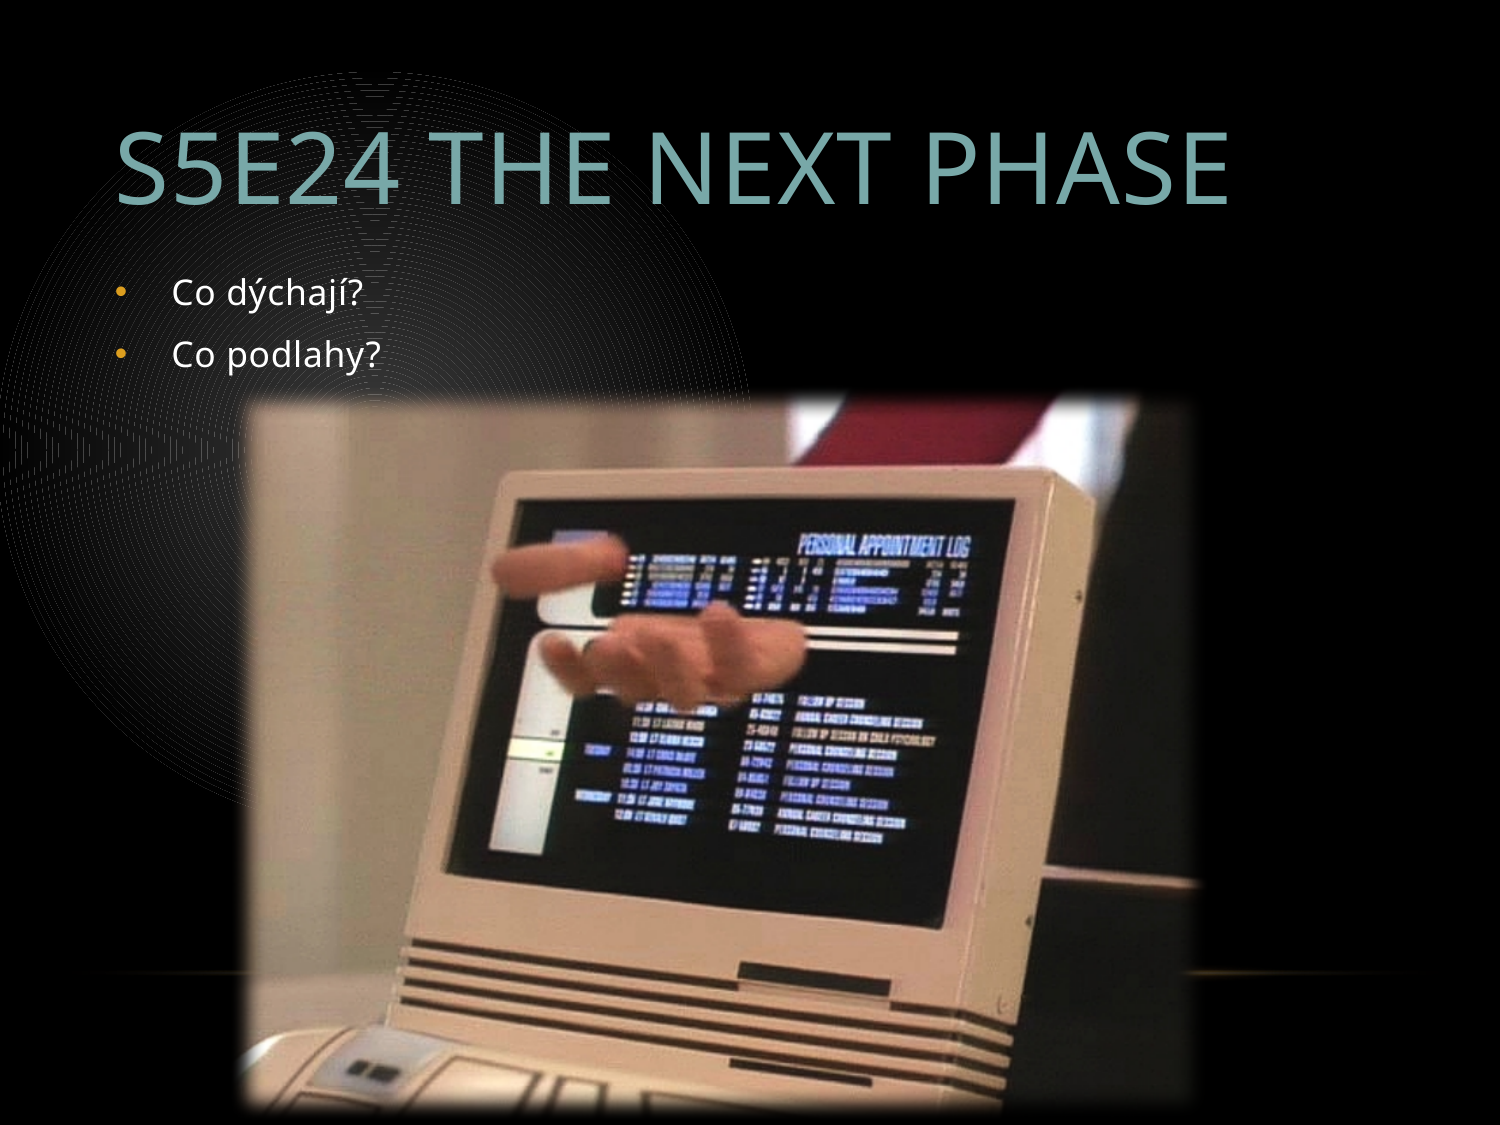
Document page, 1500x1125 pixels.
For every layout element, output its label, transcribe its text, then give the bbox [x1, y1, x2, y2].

list Co dýchají? Co podlahy? [99, 262, 1400, 938]
title S5E24 THE NEXT PHASE [99, 45, 1400, 233]
picture [0, 0, 1500, 1125]
